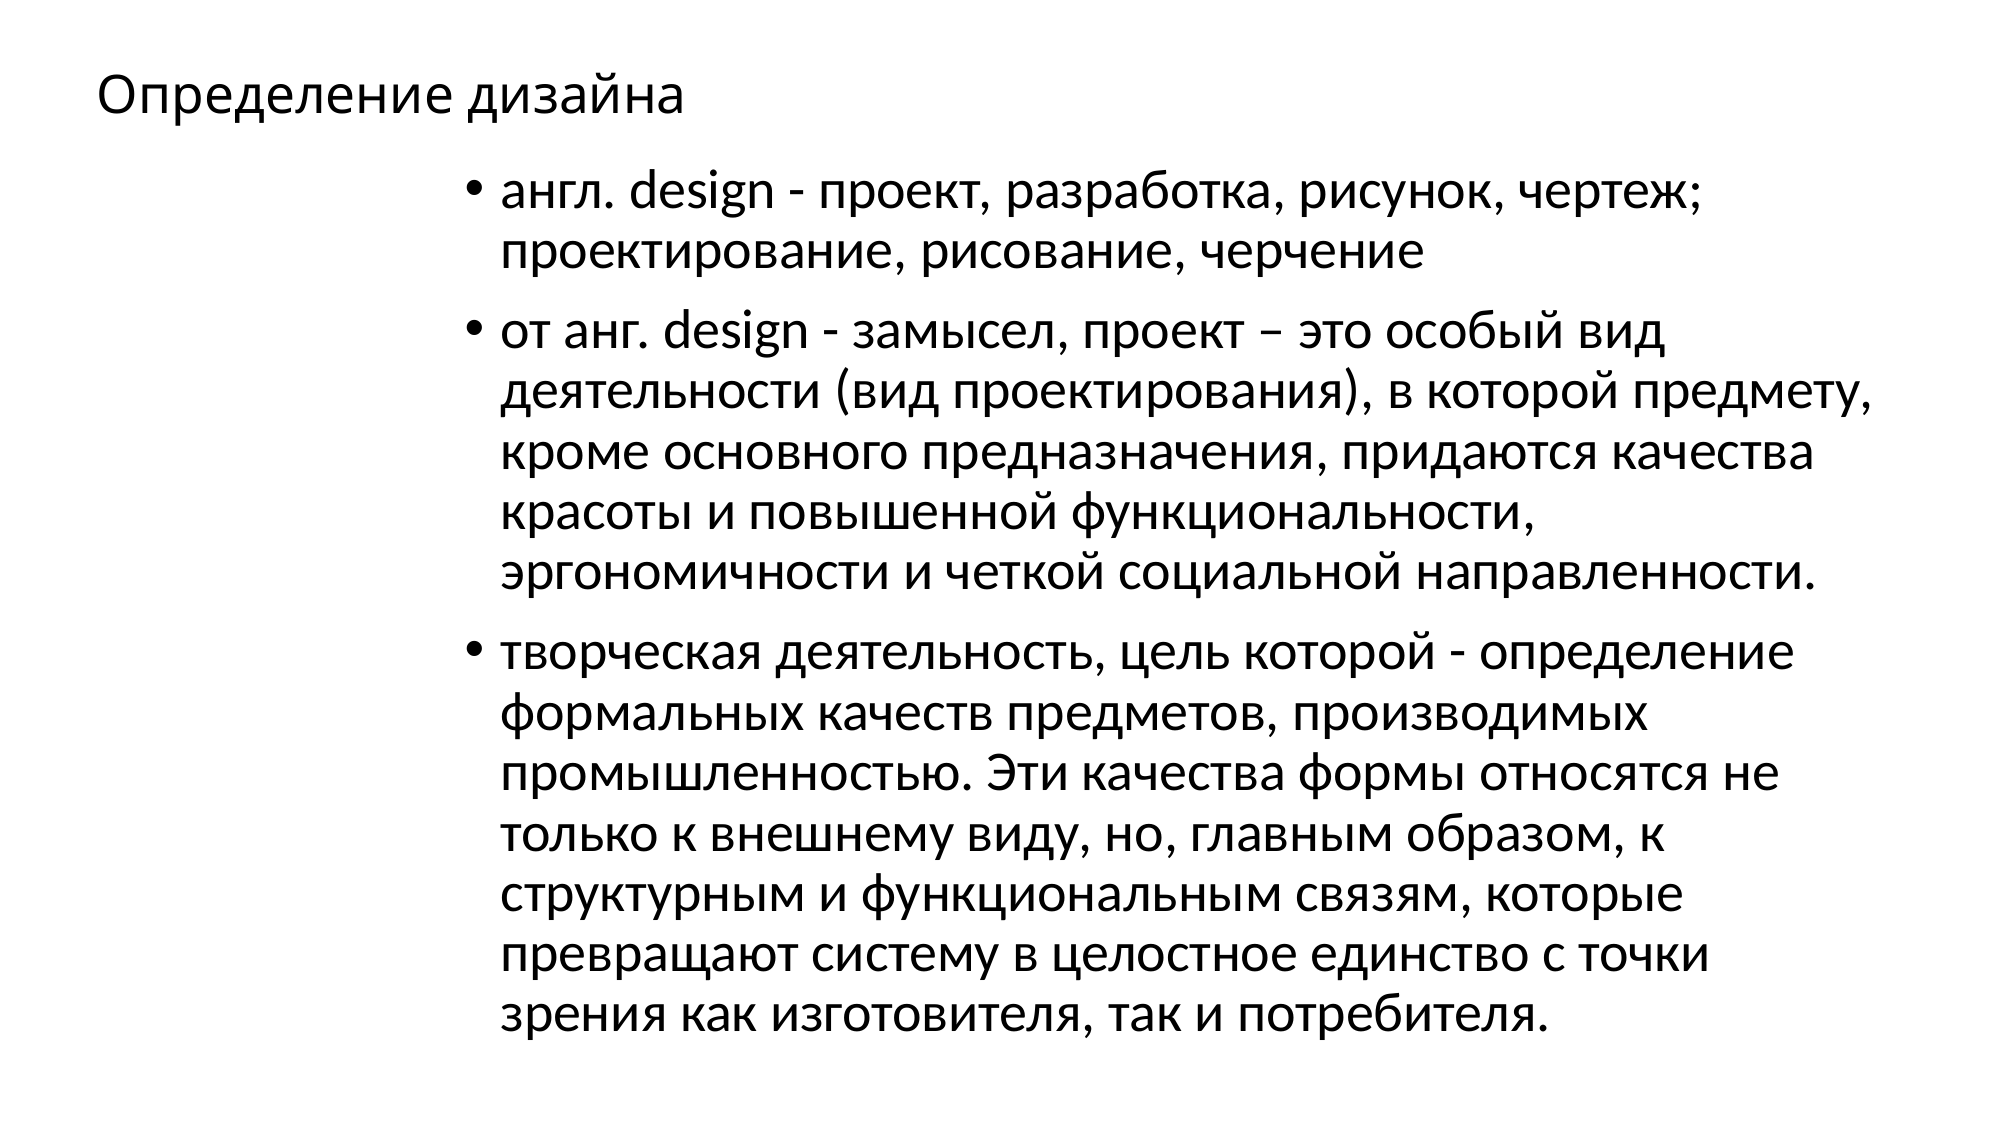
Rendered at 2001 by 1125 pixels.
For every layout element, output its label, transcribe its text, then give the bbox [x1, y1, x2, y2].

title Определение дизайна [81, 59, 1256, 133]
list англ. design - проект, разработка, рисунок, чертеж; проектирование, рисование, черчение от анг. design - замысел, проект – это особый вид деятельности (вид проектирования), в которой предмету, кроме основного предназначения, придаются качества красоты и повышенной функциональности, эргономичности и четкой социальной направленности. творческая деятельность, цель которой - определение формальных качеств предметов, производимых промышленностью. Эти качества формы относятся не только к внешнему виду, но, главным образом, к структурным и функциональным связям, которые превращают систему в целостное единство с точки зрения как изготовителя, так и потребителя. [449, 152, 1892, 1070]
